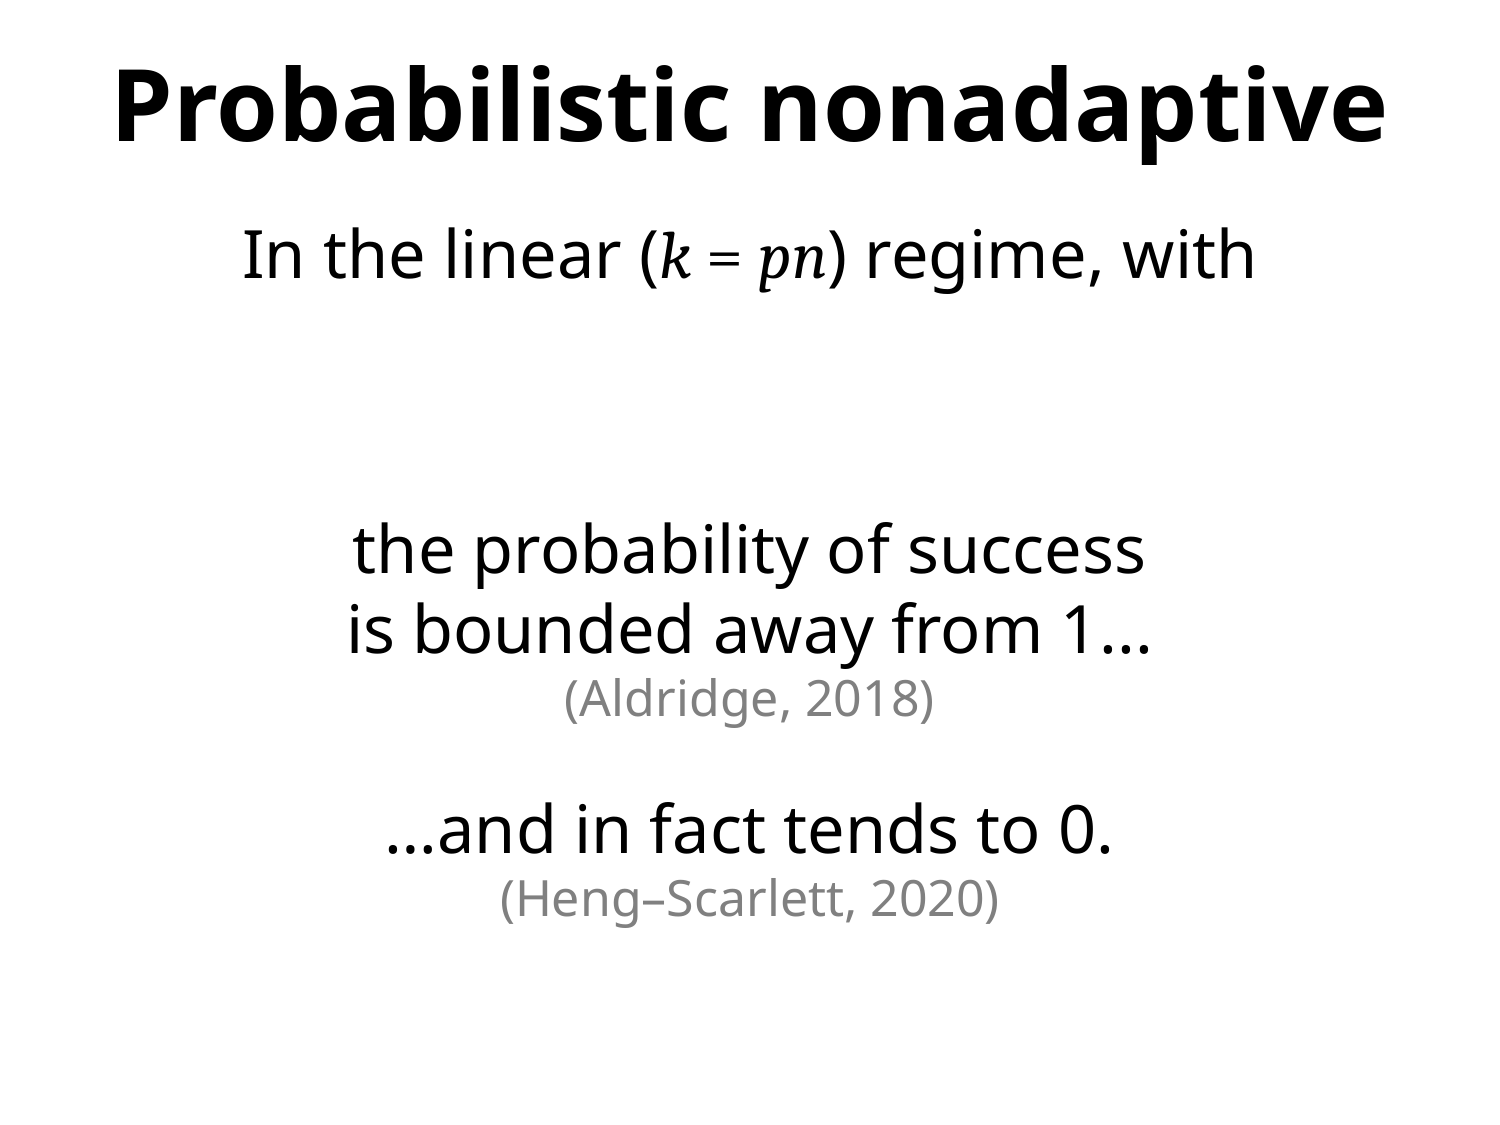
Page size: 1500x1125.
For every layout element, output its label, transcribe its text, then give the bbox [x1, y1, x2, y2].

title Probabilistic nonadaptive [0, 48, 1500, 205]
